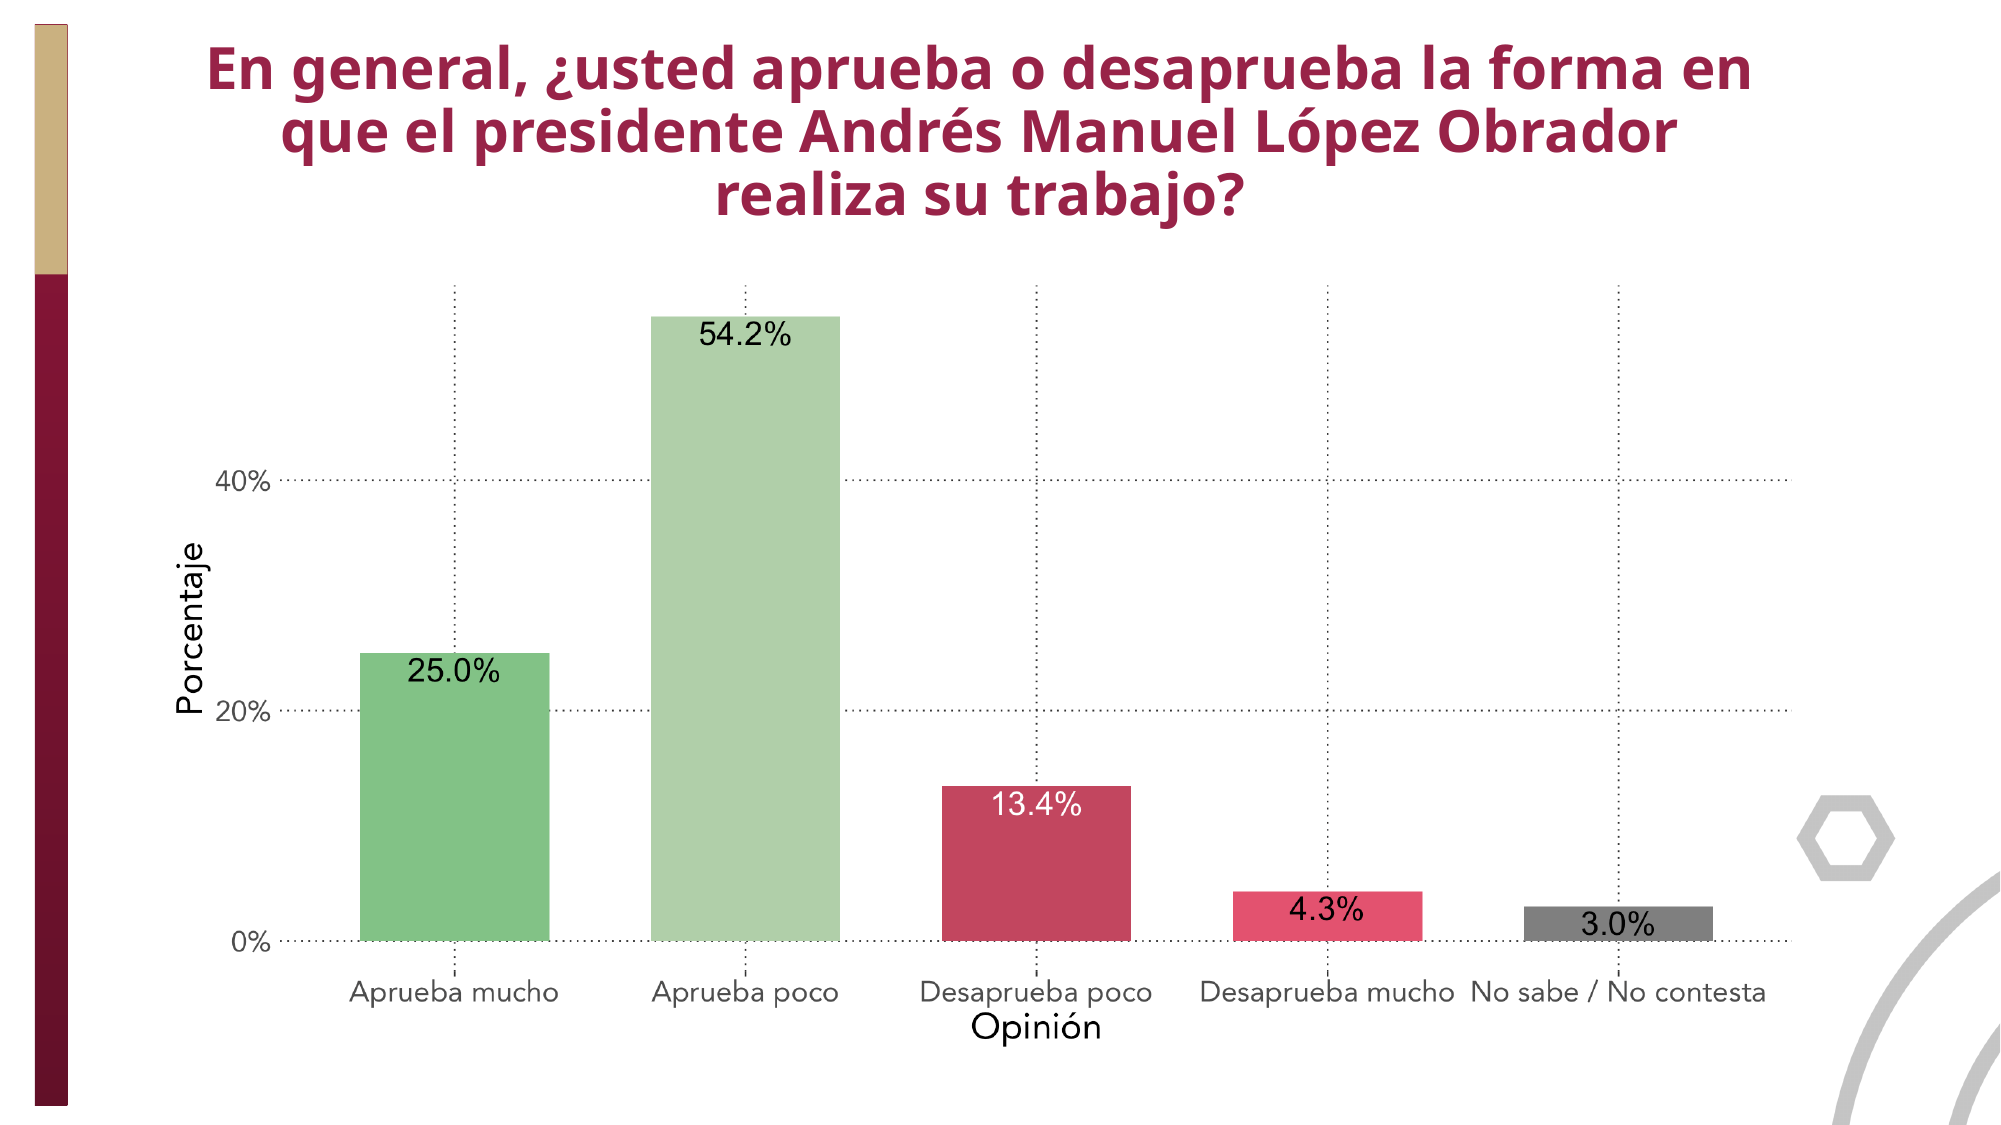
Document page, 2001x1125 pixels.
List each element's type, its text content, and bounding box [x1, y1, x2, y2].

picture [168, 277, 2001, 1125]
title En general, ¿usted aprueba o desaprueba la forma en que el presidente Andrés Manuel López Obrador realiza su trabajo? [137, 59, 1823, 278]
